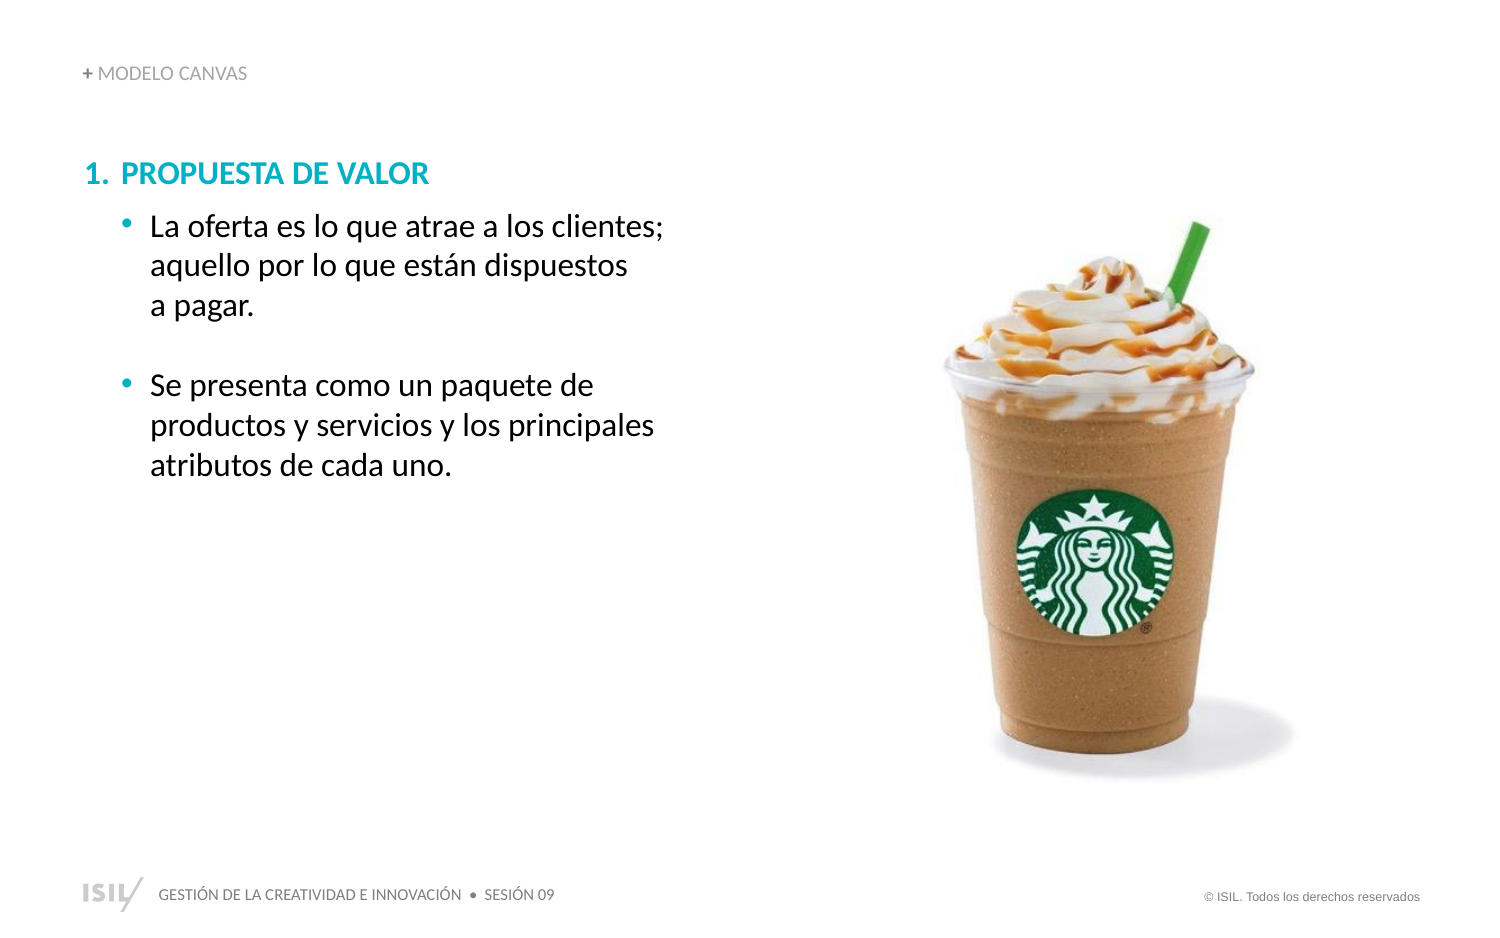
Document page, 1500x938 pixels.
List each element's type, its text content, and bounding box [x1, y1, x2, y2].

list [811, 166, 1398, 833]
text_box PROPUESTA DE VALOR La oferta es lo que atrae a los clientes; aquello por lo que están dispuestos a pagar. Se presenta como un paquete de productos y servicios y los principales atributos de cada uno. [84, 151, 721, 484]
text_box + MODELO CANVAS [82, 59, 494, 85]
